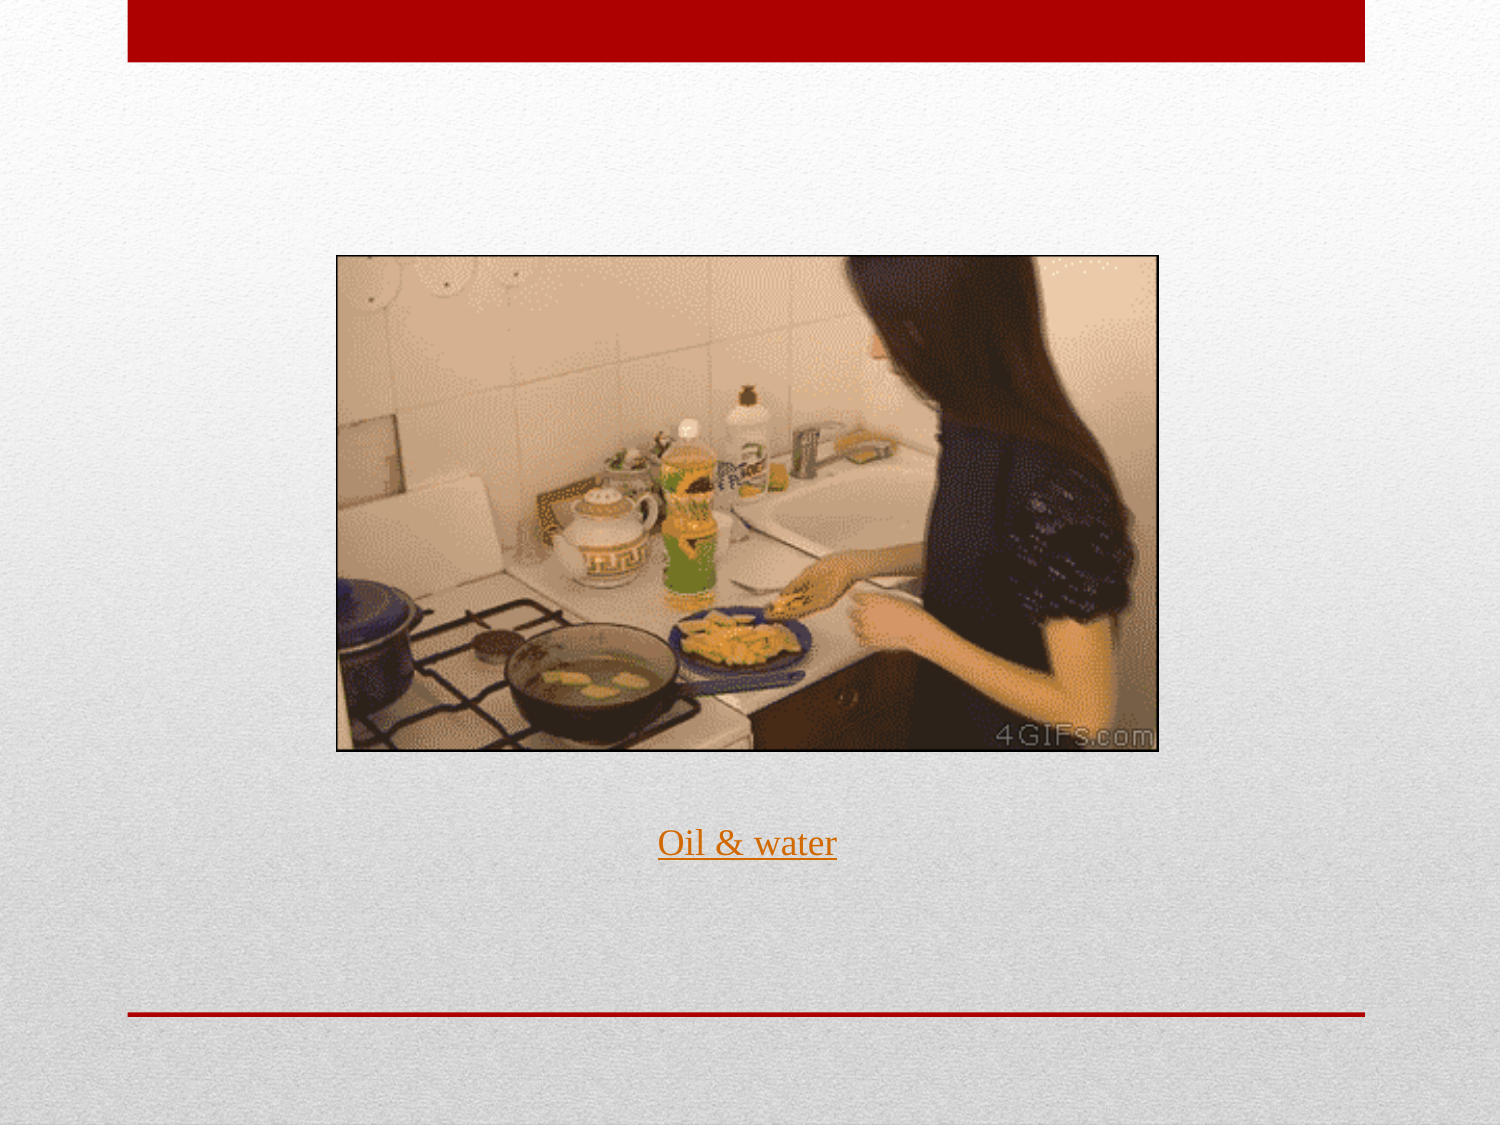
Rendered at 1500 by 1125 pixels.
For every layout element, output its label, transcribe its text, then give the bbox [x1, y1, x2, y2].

text_box Oil & water [372, 810, 1123, 871]
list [335, 254, 1160, 753]
